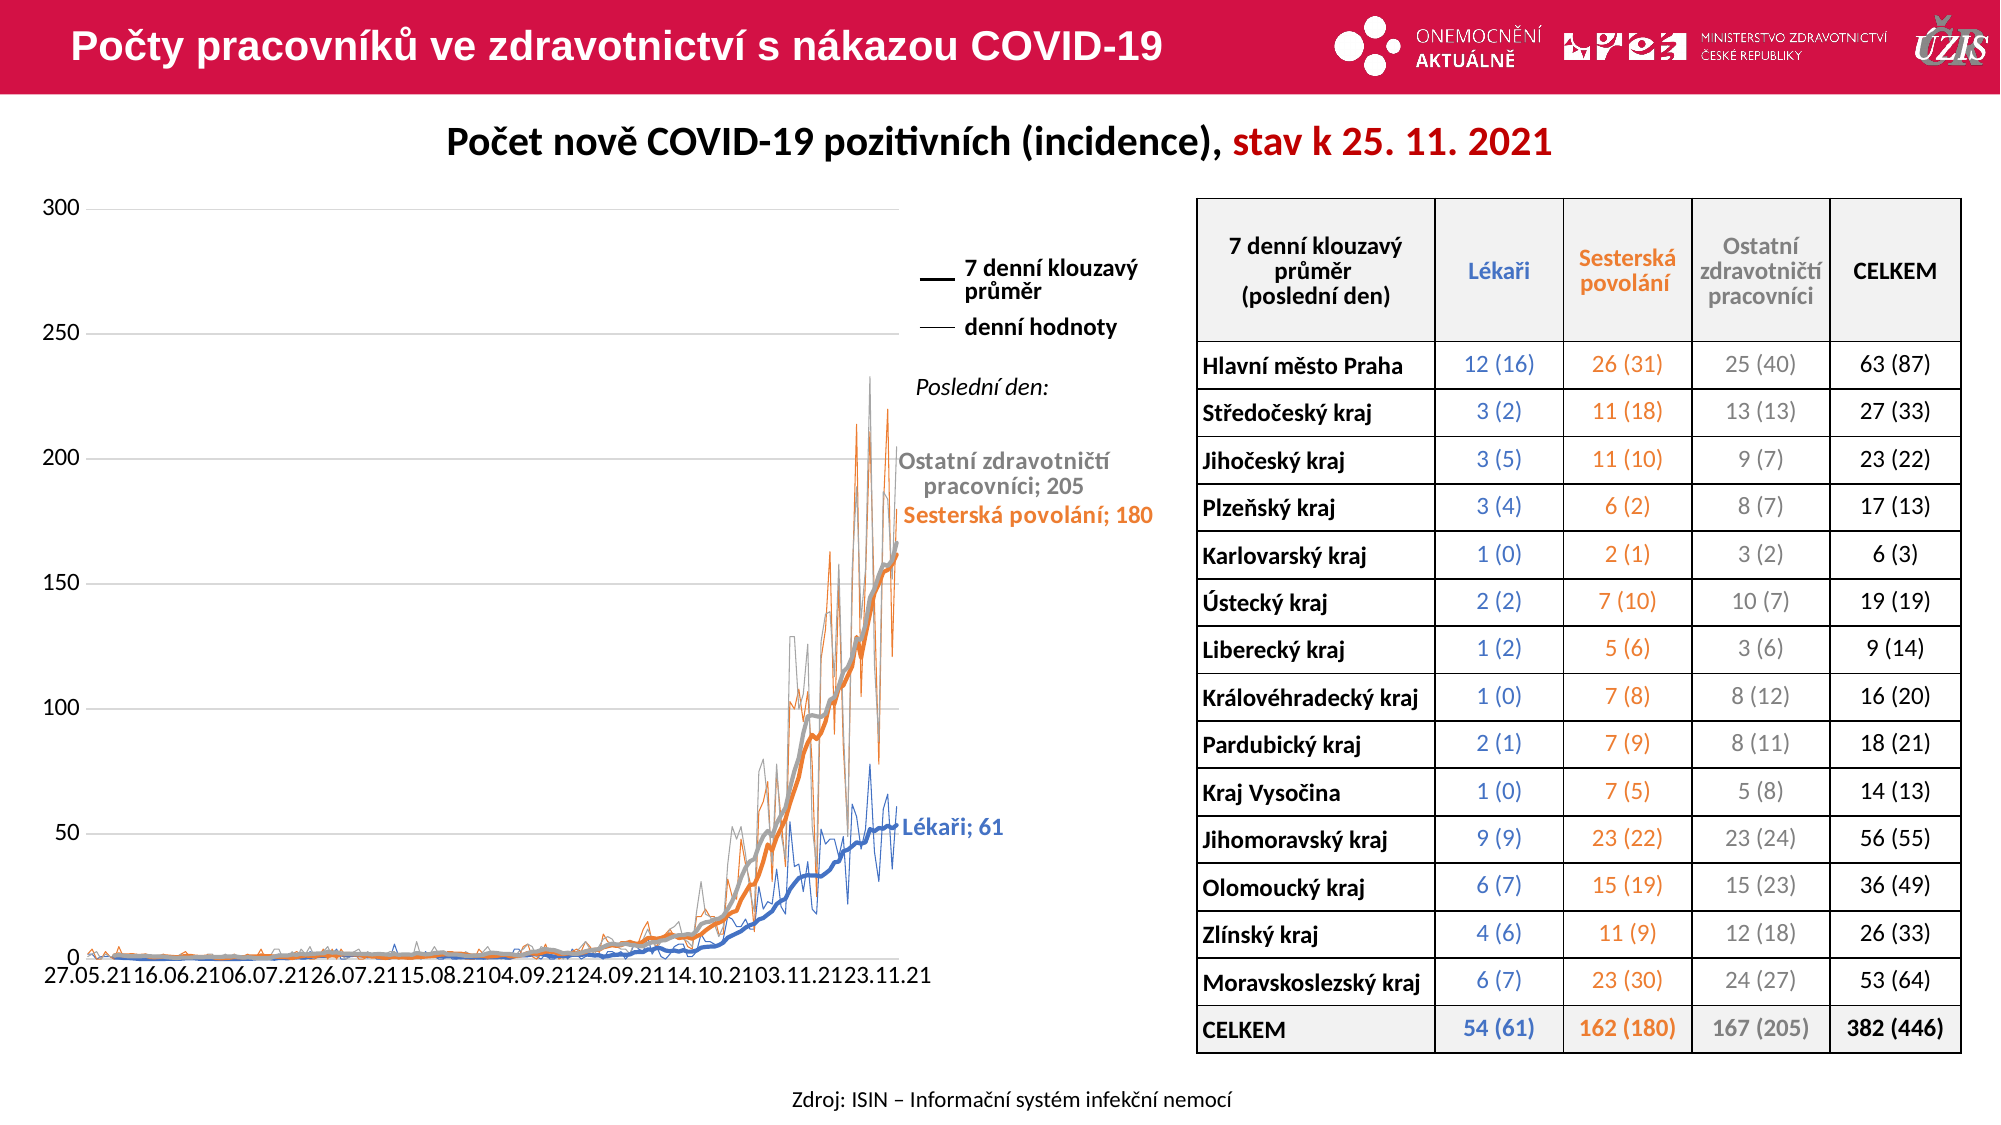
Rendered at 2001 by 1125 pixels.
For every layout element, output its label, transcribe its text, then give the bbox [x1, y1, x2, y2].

table_cell 10 (7) [1693, 580, 1829, 625]
table_cell 7 (9) [1564, 722, 1691, 767]
table_cell 53 (64) [1831, 959, 1960, 1005]
table_cell Liberecký kraj [1198, 627, 1434, 673]
table_cell 6 (7) [1436, 959, 1563, 1005]
table_cell 7 (8) [1564, 674, 1691, 720]
table_cell 6 (3) [1831, 532, 1960, 578]
table_cell Kraj Vysočina [1198, 769, 1434, 815]
table_cell 26 (33) [1831, 912, 1960, 957]
table_cell 3 (5) [1436, 437, 1563, 483]
table_cell 9 (7) [1693, 437, 1829, 483]
table_cell 19 (19) [1831, 580, 1960, 625]
table_cell 8 (7) [1693, 485, 1829, 530]
table_cell 9 (14) [1831, 627, 1960, 673]
table_cell 11 (9) [1564, 912, 1691, 957]
text_box Zdroj: ISIN – Informační systém infekční nemocí [490, 1077, 1535, 1120]
table_cell Plzeňský kraj [1198, 485, 1434, 530]
title Počty pracovníků ve zdravotnictví s nákazou COVID-19 [55, 0, 1346, 95]
table_cell 54 (61) [1436, 1006, 1563, 1052]
chart [23, 183, 1197, 1078]
table_cell 23 (22) [1831, 437, 1960, 483]
table_cell 8 (12) [1693, 674, 1829, 720]
table_cell 5 (8) [1693, 769, 1829, 815]
table_cell 162 (180) [1564, 1006, 1691, 1052]
table_cell 23 (22) [1564, 817, 1691, 862]
picture [1346, 16, 1542, 76]
table_cell 6 (7) [1436, 864, 1563, 910]
table_cell 15 (23) [1693, 864, 1829, 910]
table_header CELKEM [1831, 199, 1960, 341]
table_cell Hlavní město Praha [1198, 342, 1434, 388]
table_cell Zlínský kraj [1198, 912, 1434, 957]
table_cell 6 (2) [1564, 485, 1691, 530]
table_header Ostatní zdravotničtí pracovníci [1693, 199, 1829, 341]
table_cell 7 (5) [1564, 769, 1691, 815]
table_cell Pardubický kraj [1198, 722, 1434, 767]
table_cell Jihočeský kraj [1198, 437, 1434, 483]
table_header Sesterská povolání [1564, 199, 1691, 341]
table_header Lékaři [1436, 199, 1563, 341]
table_cell 12 (18) [1693, 912, 1829, 957]
table_cell 2 (1) [1564, 532, 1691, 578]
table_cell Olomoucký kraj [1198, 864, 1434, 910]
table_cell 2 (2) [1436, 580, 1563, 625]
table_cell 56 (55) [1831, 817, 1960, 862]
table_header 7 denní klouzavý průměr (poslední den) [1198, 199, 1434, 341]
table_cell 16 (20) [1831, 674, 1960, 720]
table_cell 24 (27) [1693, 959, 1829, 1005]
table_cell CELKEM [1198, 1006, 1434, 1052]
table_cell 63 (87) [1831, 342, 1960, 388]
table_cell 9 (9) [1436, 817, 1563, 862]
table_cell 4 (6) [1436, 912, 1563, 957]
table_cell Karlovarský kraj [1198, 532, 1434, 578]
table_cell 1 (2) [1436, 627, 1563, 673]
table_cell Moravskoslezský kraj [1198, 959, 1434, 1005]
table_cell 25 (40) [1693, 342, 1829, 388]
table_cell 36 (49) [1831, 864, 1960, 910]
table_cell 3 (2) [1436, 390, 1563, 436]
table_cell 5 (6) [1564, 627, 1691, 673]
table_cell 167 (205) [1693, 1006, 1829, 1052]
picture [1915, 15, 1989, 66]
table_cell 7 (10) [1564, 580, 1691, 625]
table_cell Středočeský kraj [1198, 390, 1434, 436]
table_cell 23 (24) [1693, 817, 1829, 862]
table_cell 23 (30) [1564, 959, 1691, 1005]
table_cell 1 (0) [1436, 769, 1563, 815]
table_cell 3 (4) [1436, 485, 1563, 530]
table_cell 11 (10) [1564, 437, 1691, 483]
table_cell 14 (13) [1831, 769, 1960, 815]
table_cell 27 (33) [1831, 390, 1960, 436]
table_cell 15 (19) [1564, 864, 1691, 910]
table_cell Jihomoravský kraj [1198, 817, 1434, 862]
table_cell 382 (446) [1831, 1006, 1960, 1052]
table_cell 2 (1) [1436, 722, 1563, 767]
table_cell Ústecký kraj [1198, 580, 1434, 625]
table_cell 18 (21) [1831, 722, 1960, 767]
table_cell 13 (13) [1693, 390, 1829, 436]
table_cell 26 (31) [1564, 342, 1691, 388]
table_cell 12 (16) [1436, 342, 1563, 388]
text_box Počet nově COVID-19 pozitivních (incidence), stav k 25. 11. 2021 [100, 106, 1900, 171]
table_cell 3 (6) [1693, 627, 1829, 673]
table_cell 17 (13) [1831, 485, 1960, 530]
table_cell 8 (11) [1693, 722, 1829, 767]
table_cell 1 (0) [1436, 532, 1563, 578]
picture [1563, 31, 1888, 60]
table_cell 1 (0) [1436, 674, 1563, 720]
table_cell 11 (18) [1564, 390, 1691, 436]
table_cell Královéhradecký kraj [1198, 674, 1434, 720]
table_cell 3 (2) [1693, 532, 1829, 578]
